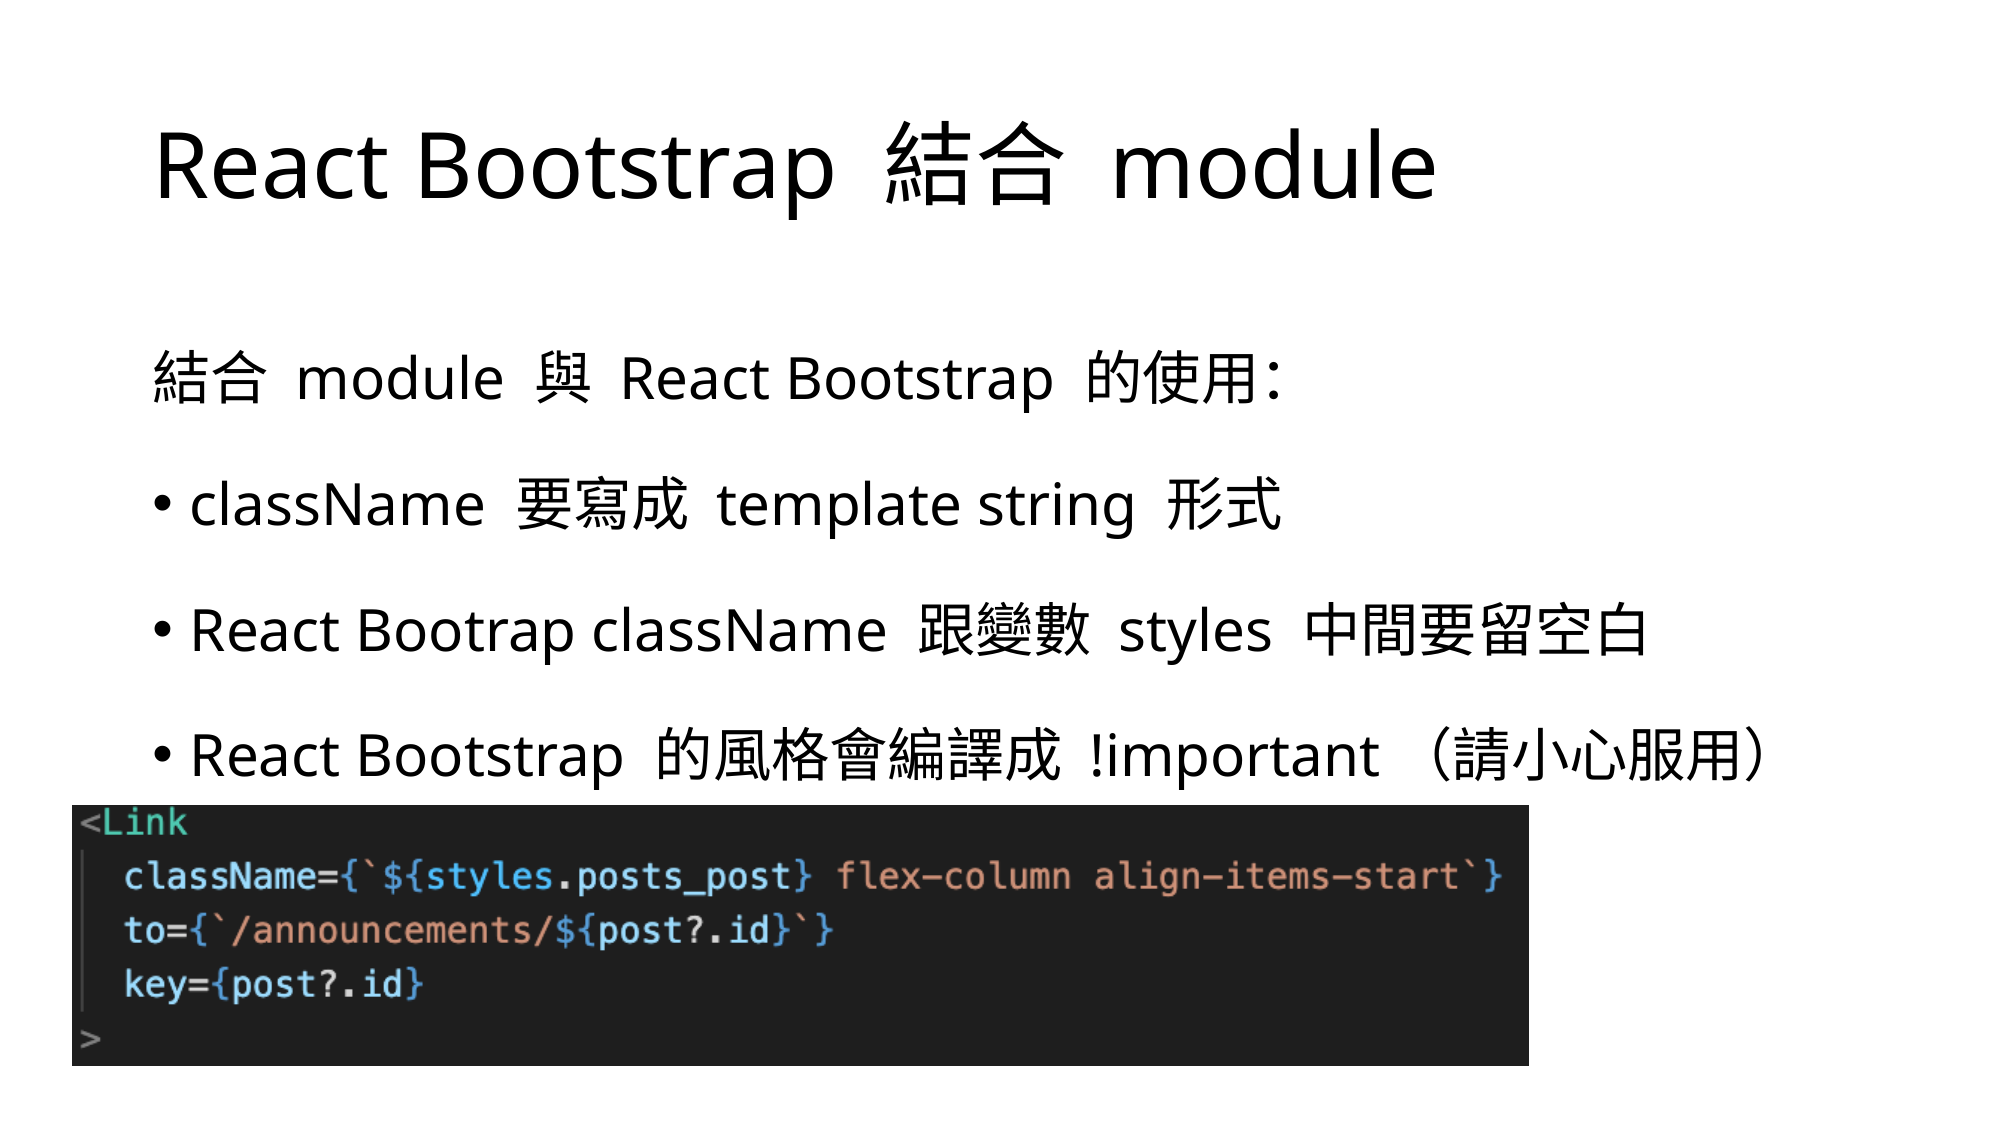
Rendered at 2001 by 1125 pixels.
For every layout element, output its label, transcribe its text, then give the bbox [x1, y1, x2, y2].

list 結合 module 與 React Bootstrap 的使用： className 要寫成 template string 形式 React Bootrap className 跟變數 styles 中間要留空白 React Bootstrap 的風格會編譯成 !important（請小心服用） [137, 299, 1863, 1100]
picture [72, 805, 1529, 1066]
title React Bootstrap 結合 module [137, 59, 1863, 278]
